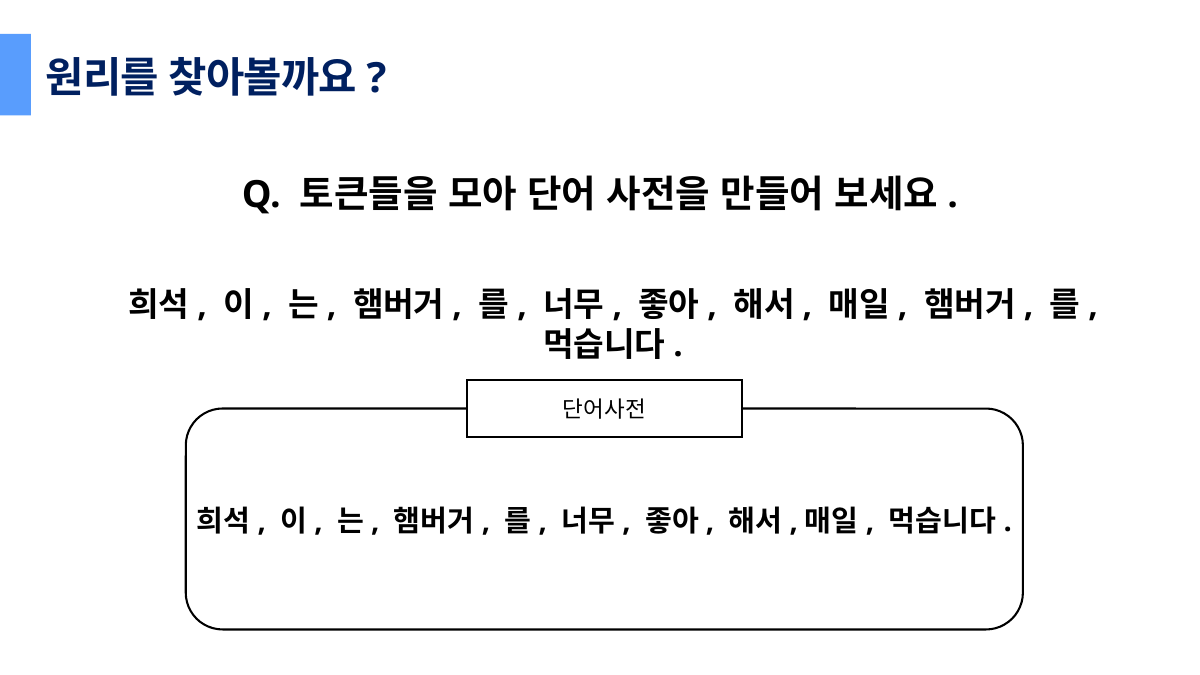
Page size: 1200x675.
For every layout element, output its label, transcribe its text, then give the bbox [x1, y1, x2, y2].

text_box 희석, 이, 는, 햄버거, 를, 너무, 좋아, 해서,매일, 먹습니다. [181, 494, 1028, 545]
text_box [184, 545, 1024, 631]
text_box 희석, 이, 는, 햄버거, 를, 너무, 좋아, 해서, 매일, 햄버거, 를, 먹습니다. [66, 275, 1161, 371]
text_box Q. 토큰들을 모아 단어 사전을 만들어 보세요. [227, 162, 973, 222]
text_box [184, 407, 1024, 494]
text_box [0, 33, 32, 116]
text_box 단어사전 [466, 379, 743, 438]
text_box 원리를 찾아볼까요? [32, 43, 712, 109]
